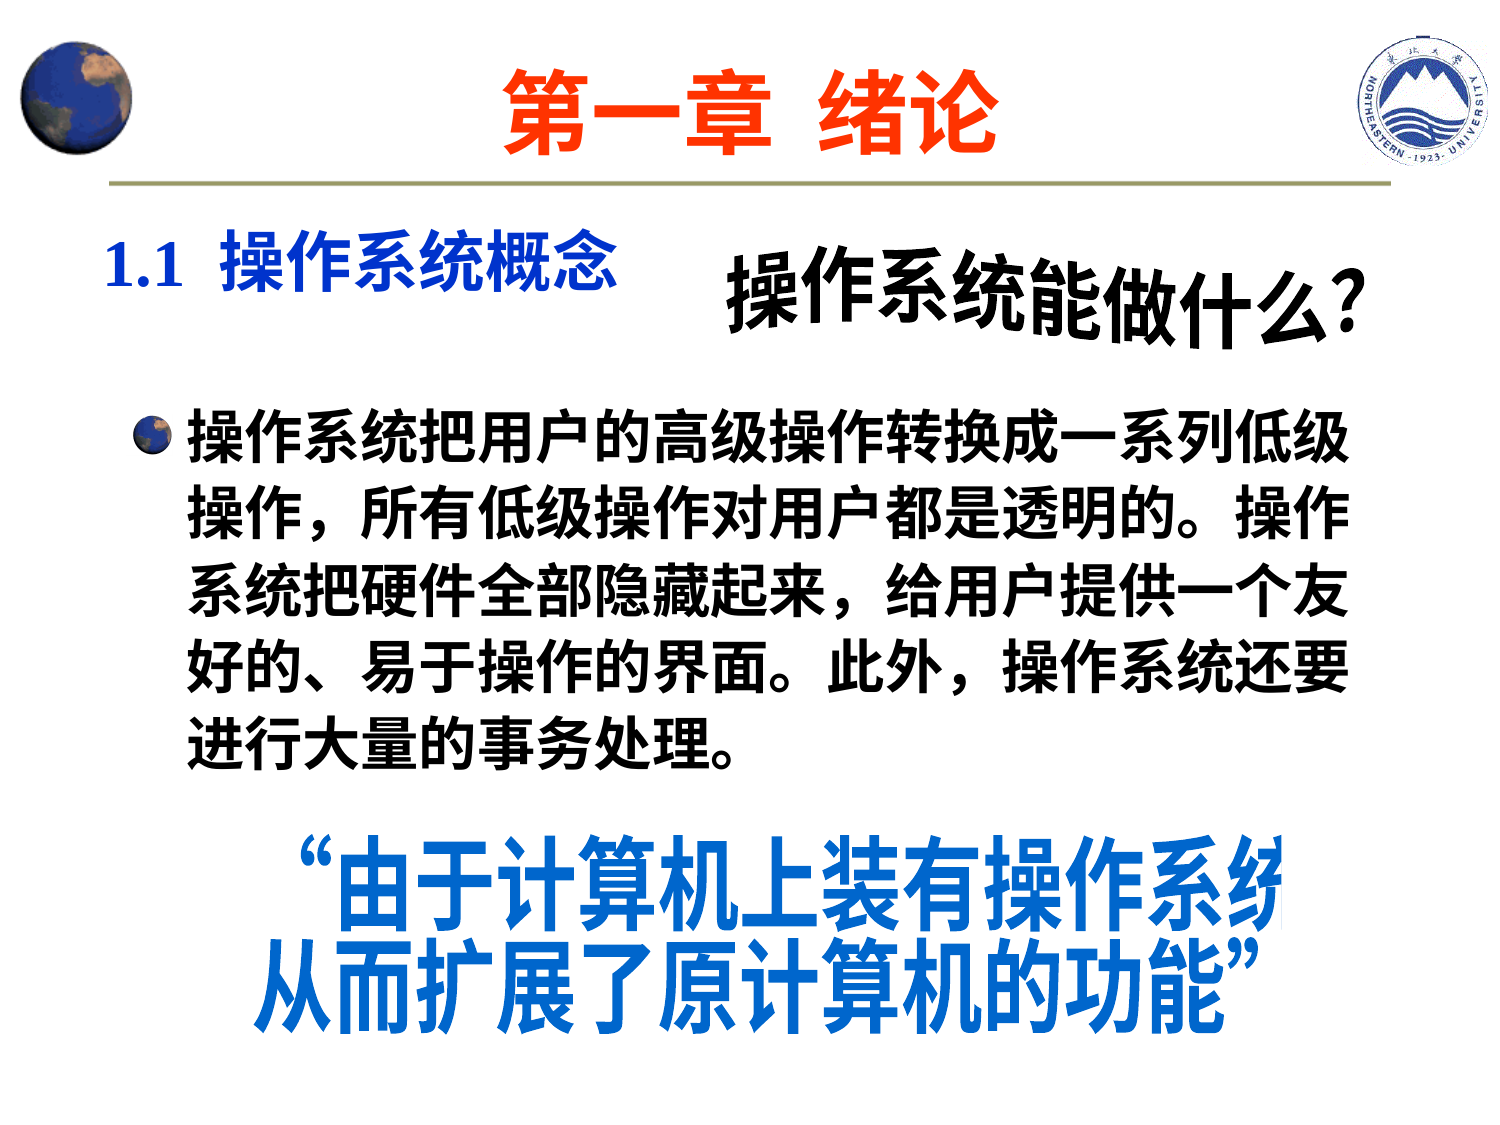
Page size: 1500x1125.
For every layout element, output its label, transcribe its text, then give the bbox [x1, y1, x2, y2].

picture [109, 175, 1391, 191]
text_box 1.1 操作系统概念 [87, 212, 650, 308]
text_box 操作系统把用户的高级操作转换成一系列低级操作，所有低级操作对用户都是透明的。操作系统把硬件全部隐藏起来，给用户提供一个友好的、易于操作的界面。此外，操作系统还要进行大量的事务处理。 [112, 385, 1412, 785]
picture [1352, 33, 1490, 171]
picture [0, 37, 138, 161]
title 第一章 绪论 [112, 42, 1388, 181]
picture [126, 414, 173, 456]
